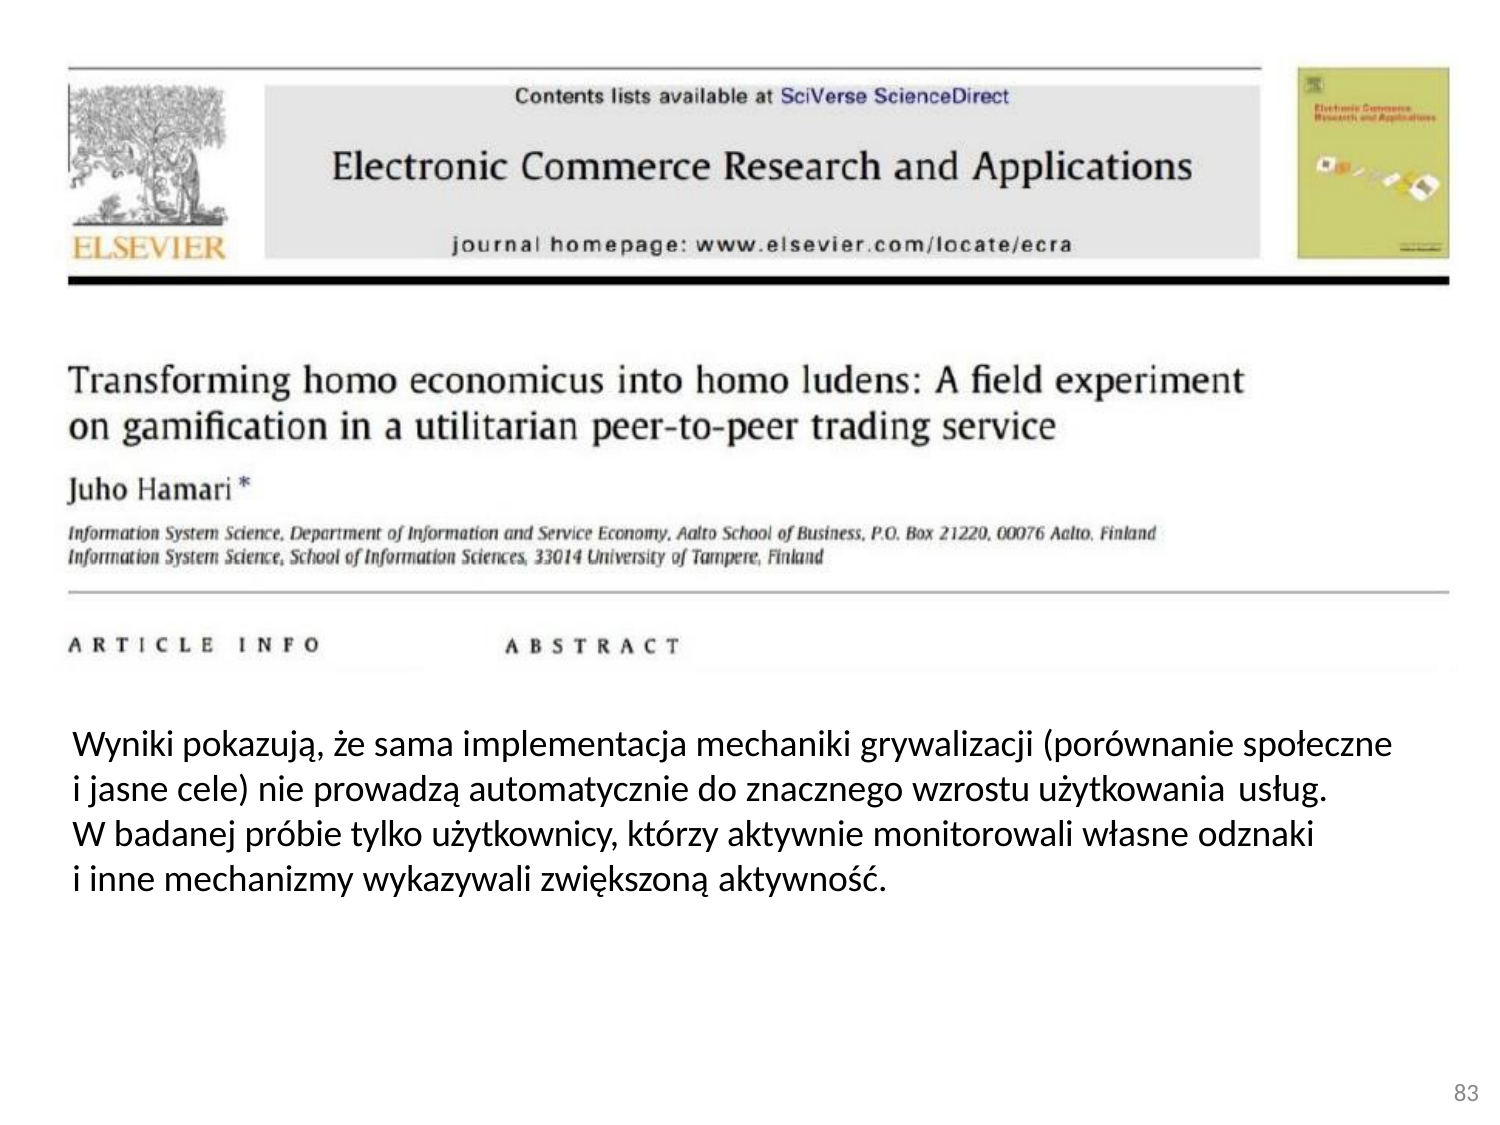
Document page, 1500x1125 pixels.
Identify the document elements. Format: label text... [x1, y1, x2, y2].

text_box Wyniki pokazują, że sama implementacja mechaniki grywalizacji (porównanie społeczne i jasne cele) nie prowadzą automatycznie do znacznego wzrostu użytkowania usług. W badanej próbie tylko użytkownicy, którzy aktywnie monitorowali własne odznaki i inne mechanizmy wykazywali zwiększoną aktywność. [70, 716, 1408, 899]
text_box [53, 54, 1459, 673]
slide_number 83 [1447, 1081, 1486, 1125]
